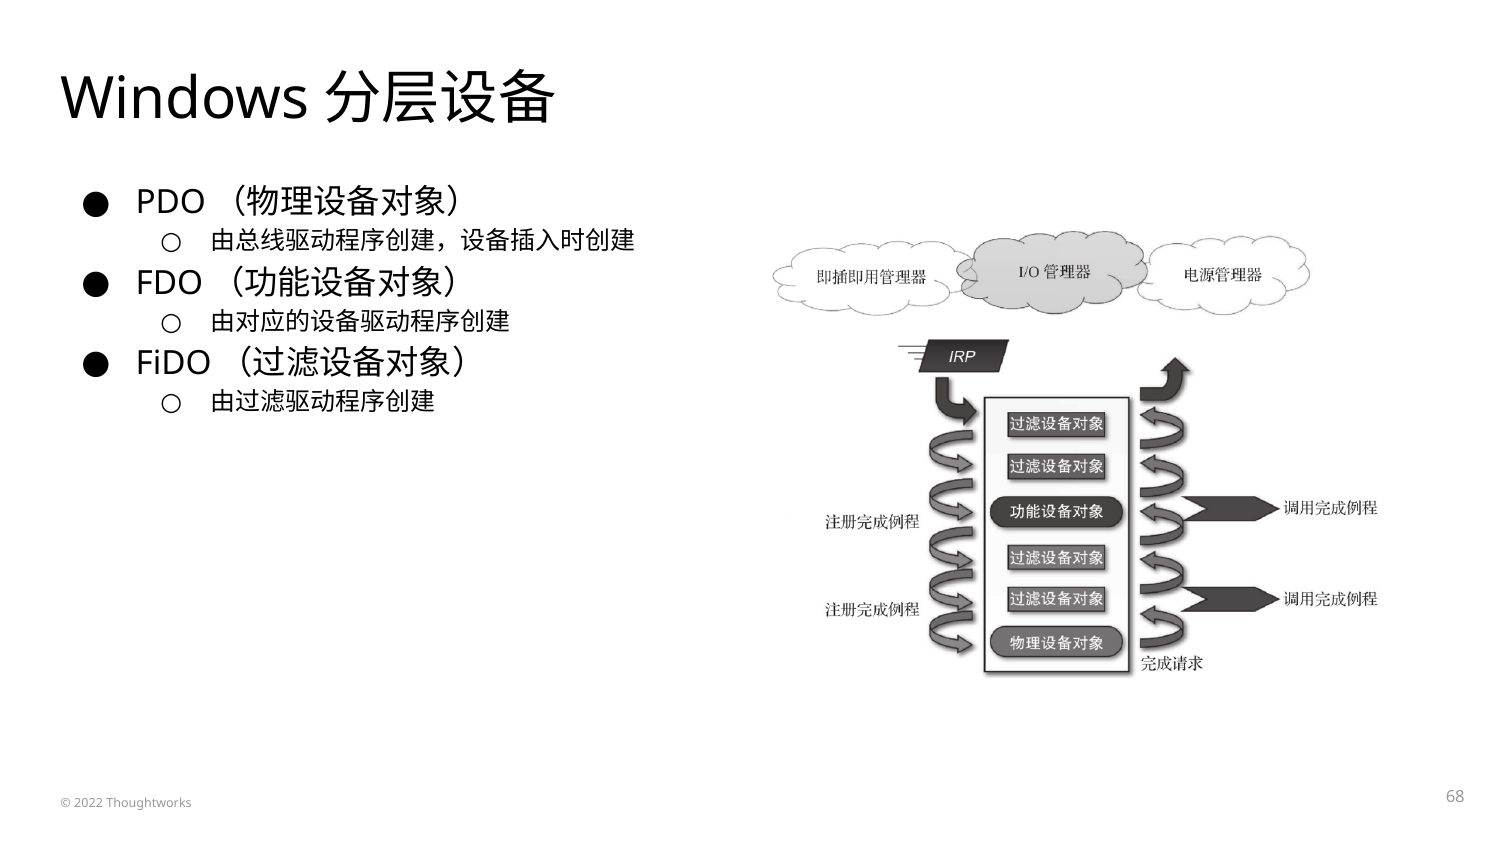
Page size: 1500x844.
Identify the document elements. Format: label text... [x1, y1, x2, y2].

list PDO（物理设备对象） 由总线驱动程序创建，设备插入时创建 FDO（功能设备对象） 由对应的设备驱动程序创建 FiDO（过滤设备对象） 由过滤驱动程序创建 [60, 174, 1440, 736]
title Windows分层设备 [60, 60, 1440, 154]
slide_number ‹#› [1389, 764, 1480, 830]
picture [763, 230, 1390, 680]
